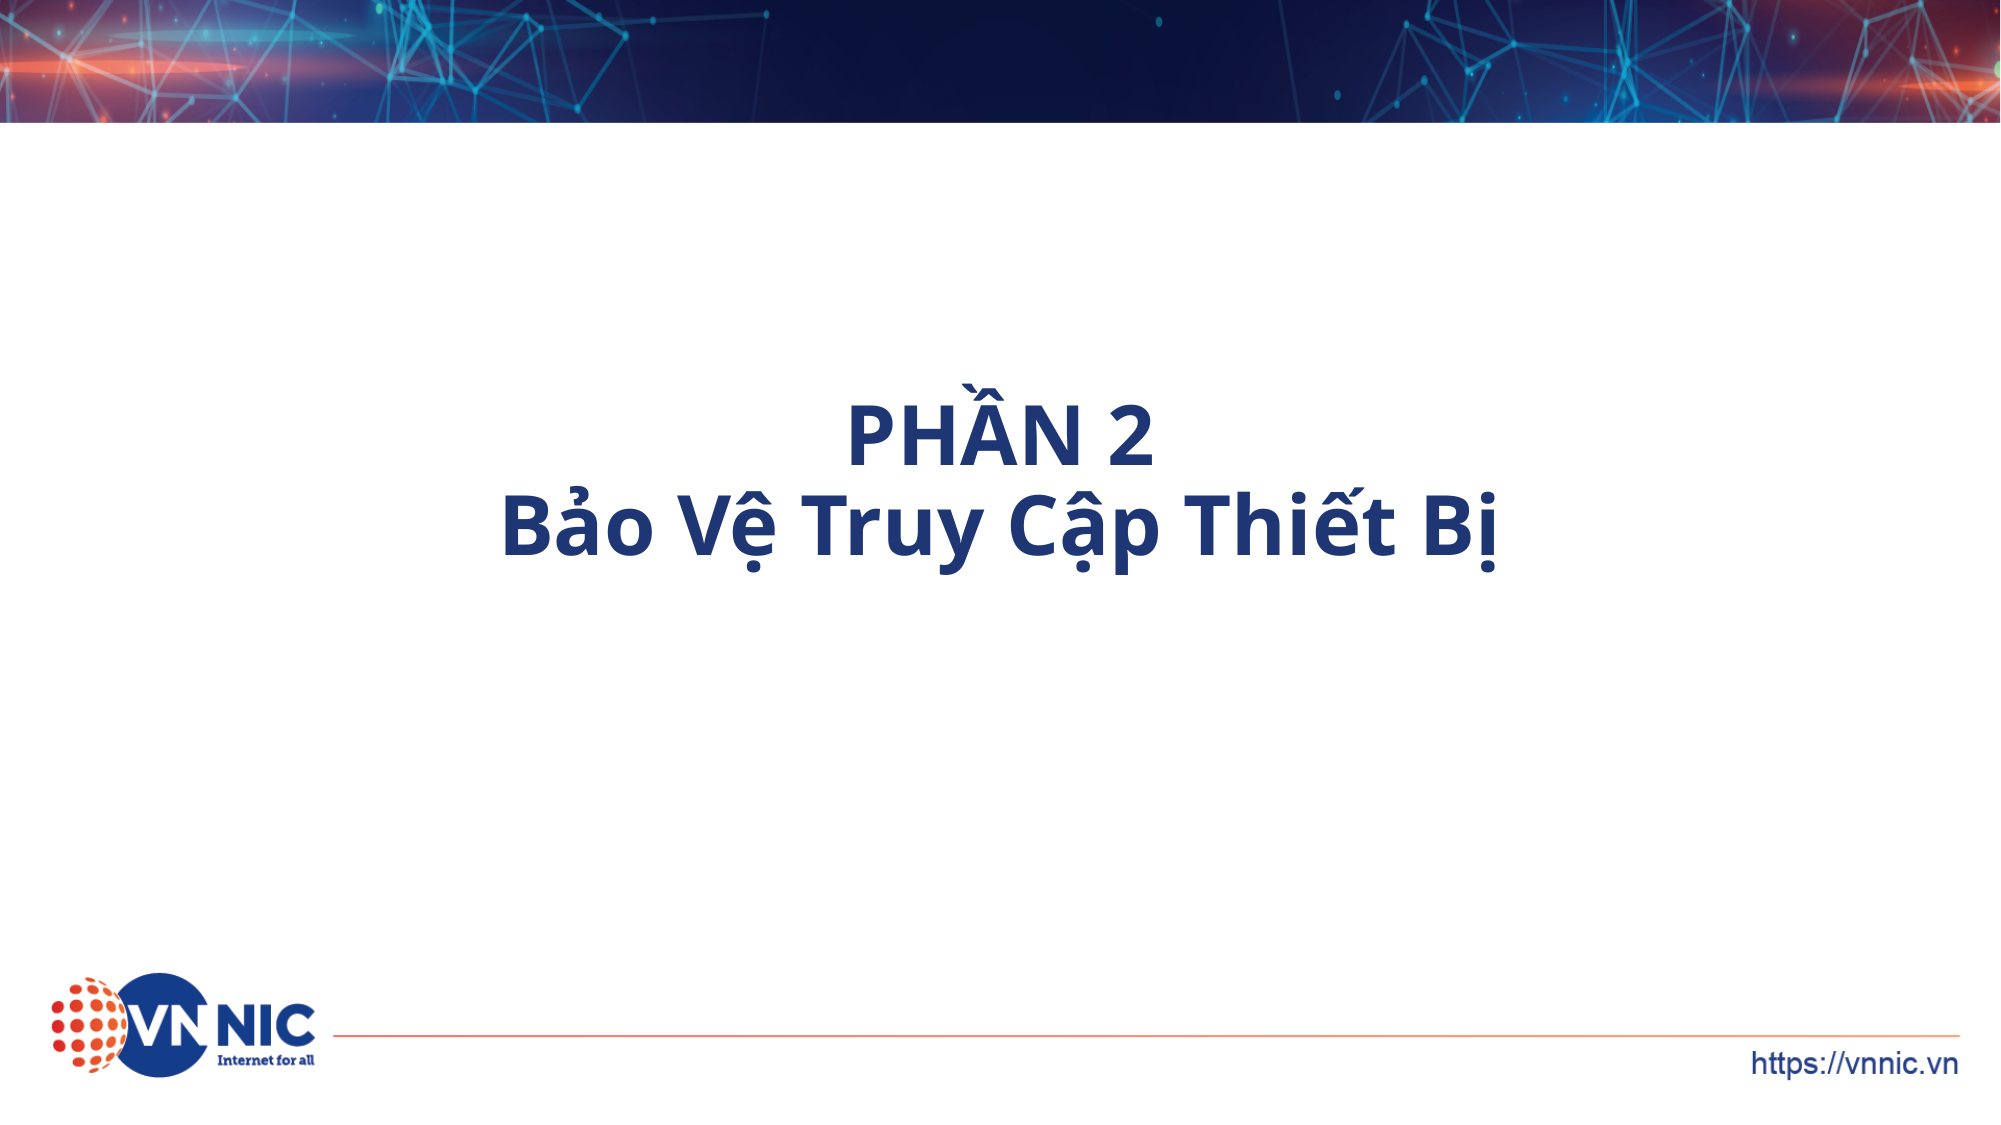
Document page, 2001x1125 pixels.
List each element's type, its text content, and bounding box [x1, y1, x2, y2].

title PHẦN 2 Bảo Vệ Truy Cập Thiết Bị [137, 226, 1863, 742]
picture [0, 0, 2001, 1125]
